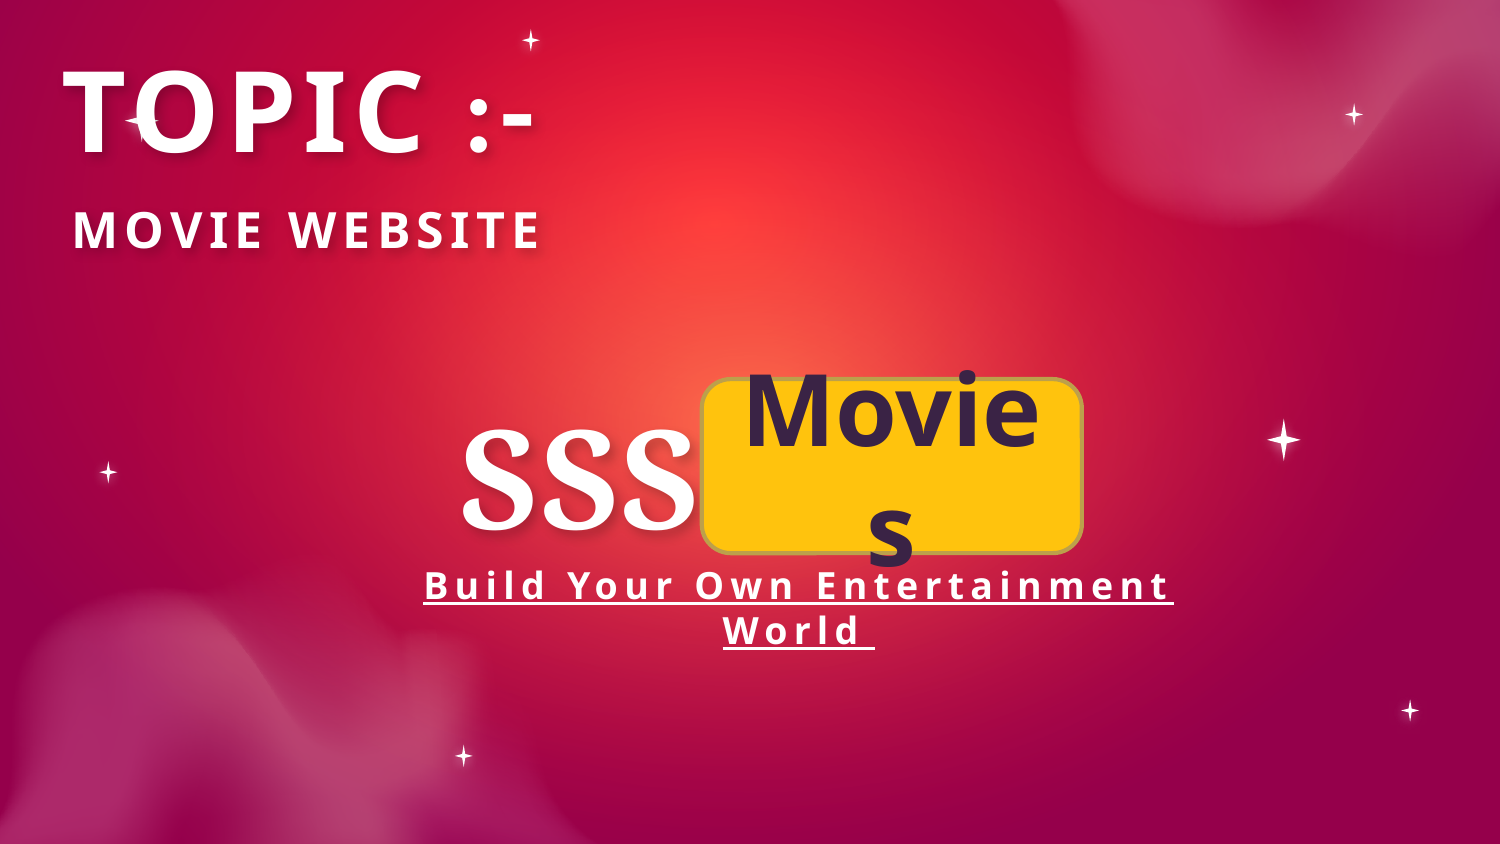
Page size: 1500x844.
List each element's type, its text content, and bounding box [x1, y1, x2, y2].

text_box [370, 334, 1228, 657]
picture [0, 0, 1500, 844]
text_box MOVIE WEBSITE [30, 163, 581, 293]
title TOPIC :- [9, 42, 588, 173]
